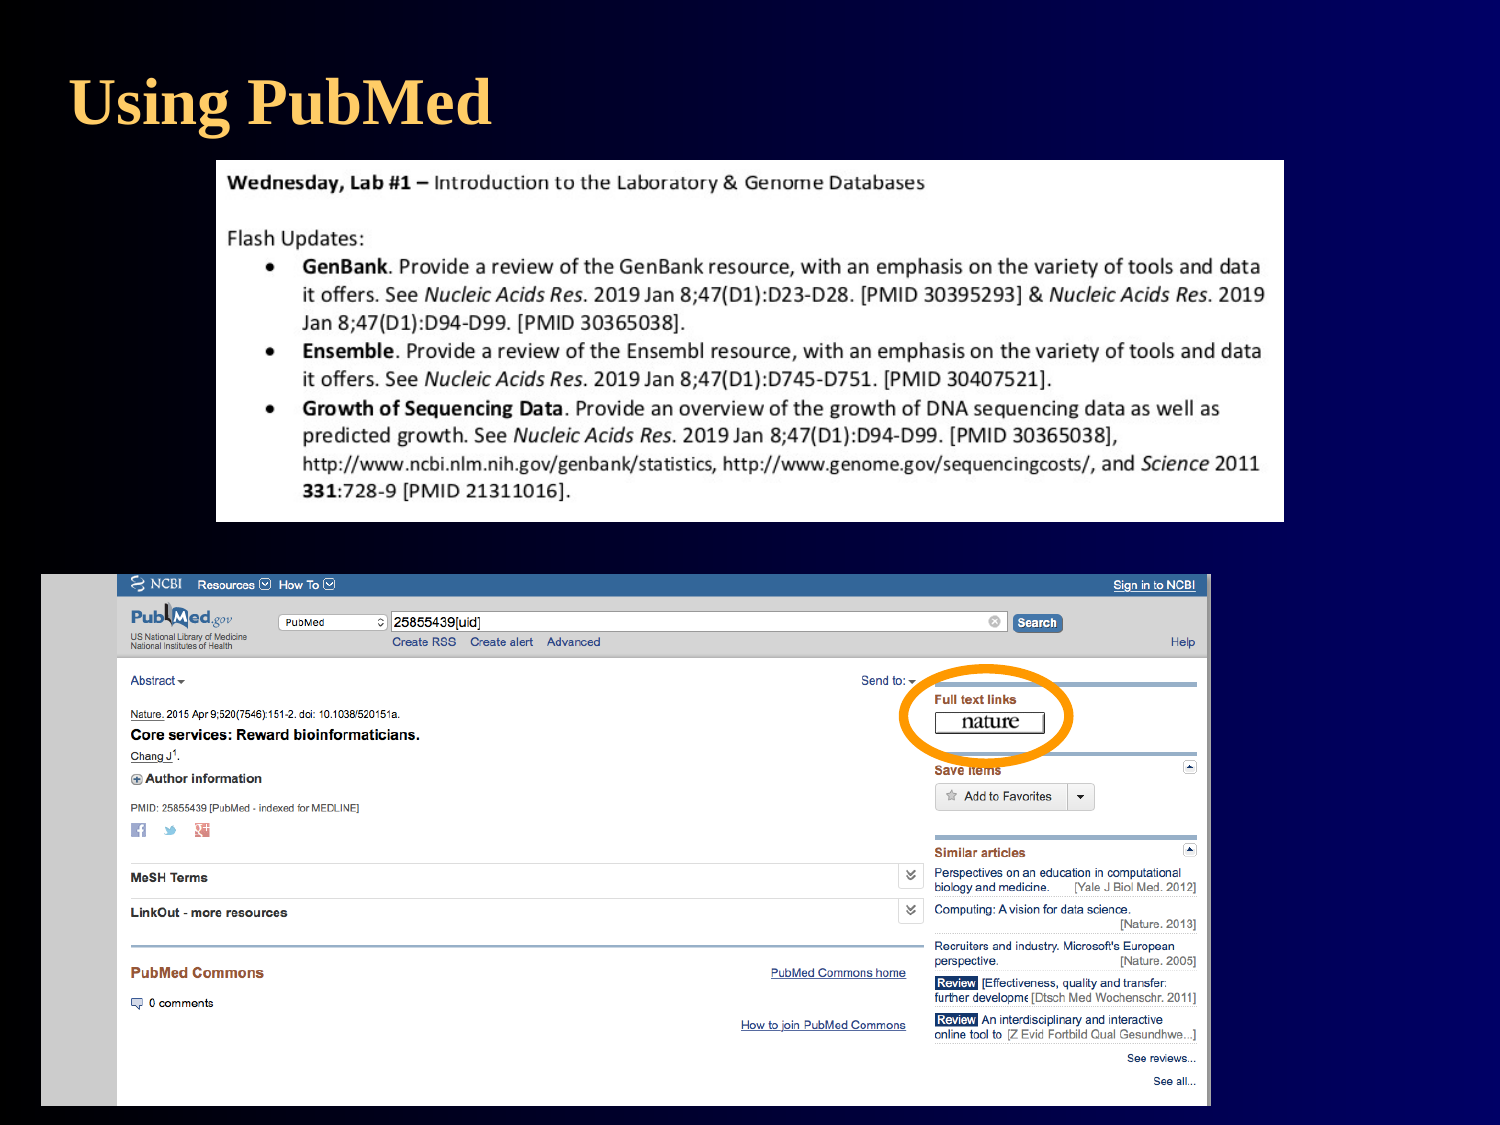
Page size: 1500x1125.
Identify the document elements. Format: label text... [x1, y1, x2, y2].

picture [40, 573, 1211, 1106]
title Using PubMed [52, 0, 1459, 225]
picture [215, 160, 1285, 522]
